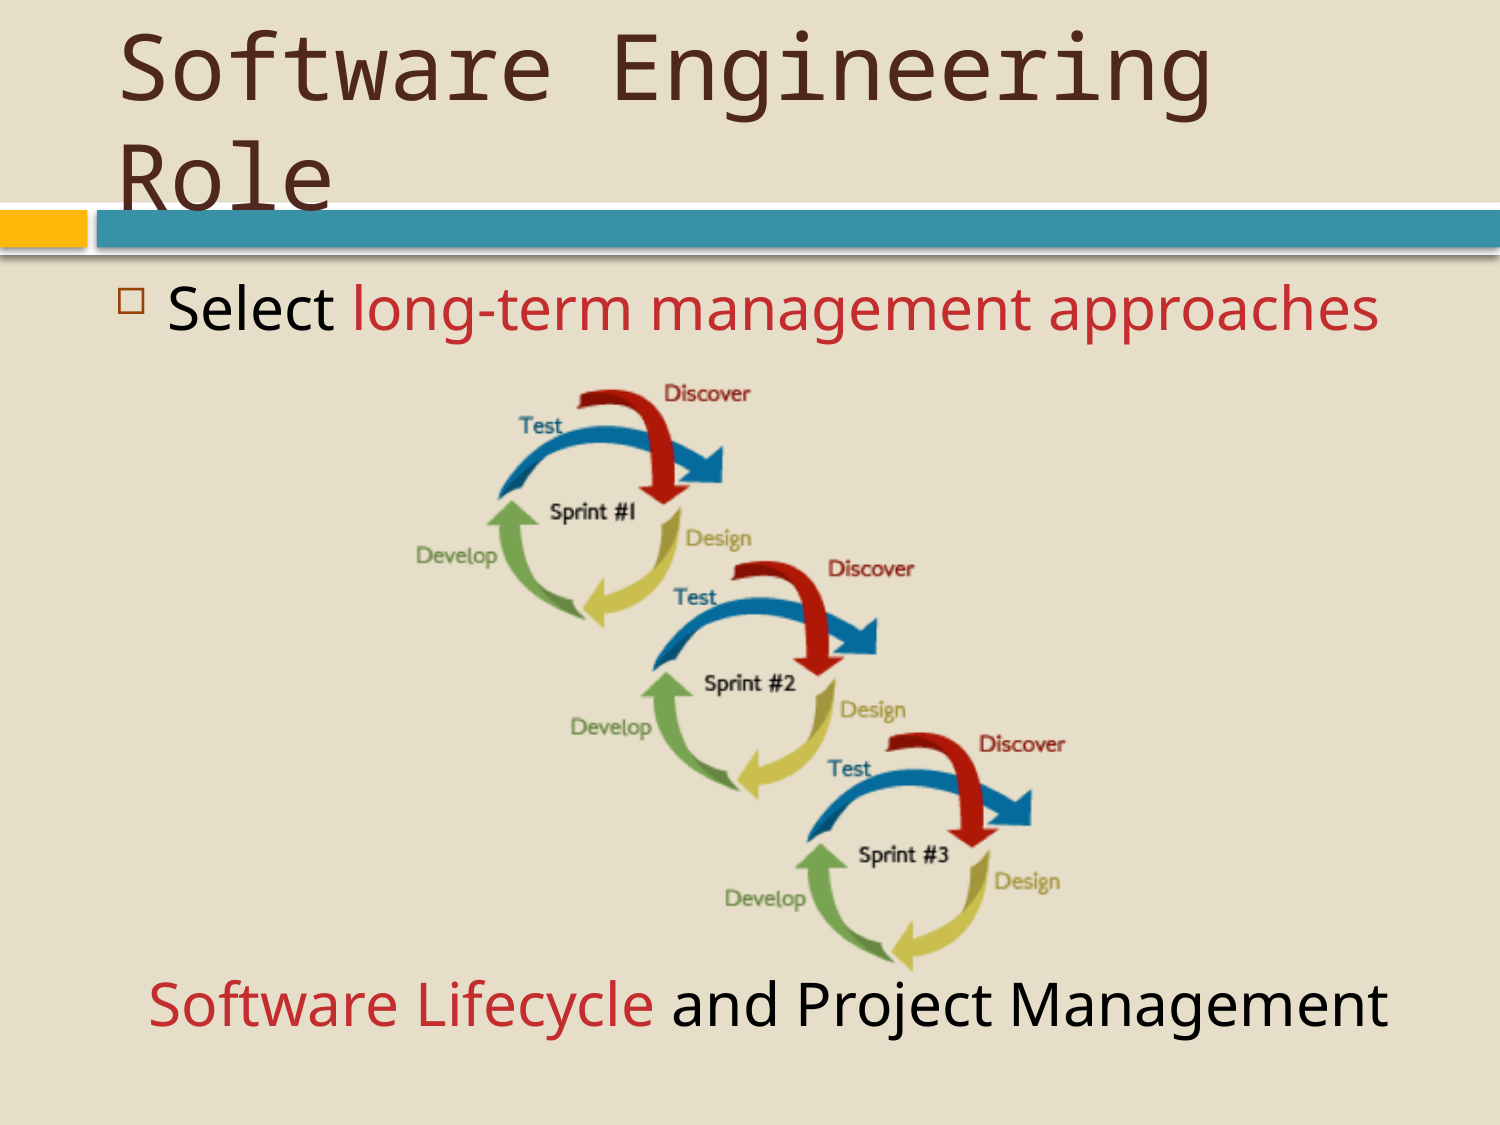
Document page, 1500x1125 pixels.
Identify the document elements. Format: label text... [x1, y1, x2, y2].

list Select long-term management approaches Software Lifecycle and Project Management [100, 262, 1438, 1100]
title Software Engineering Role [100, 37, 1438, 200]
picture [399, 337, 1075, 988]
